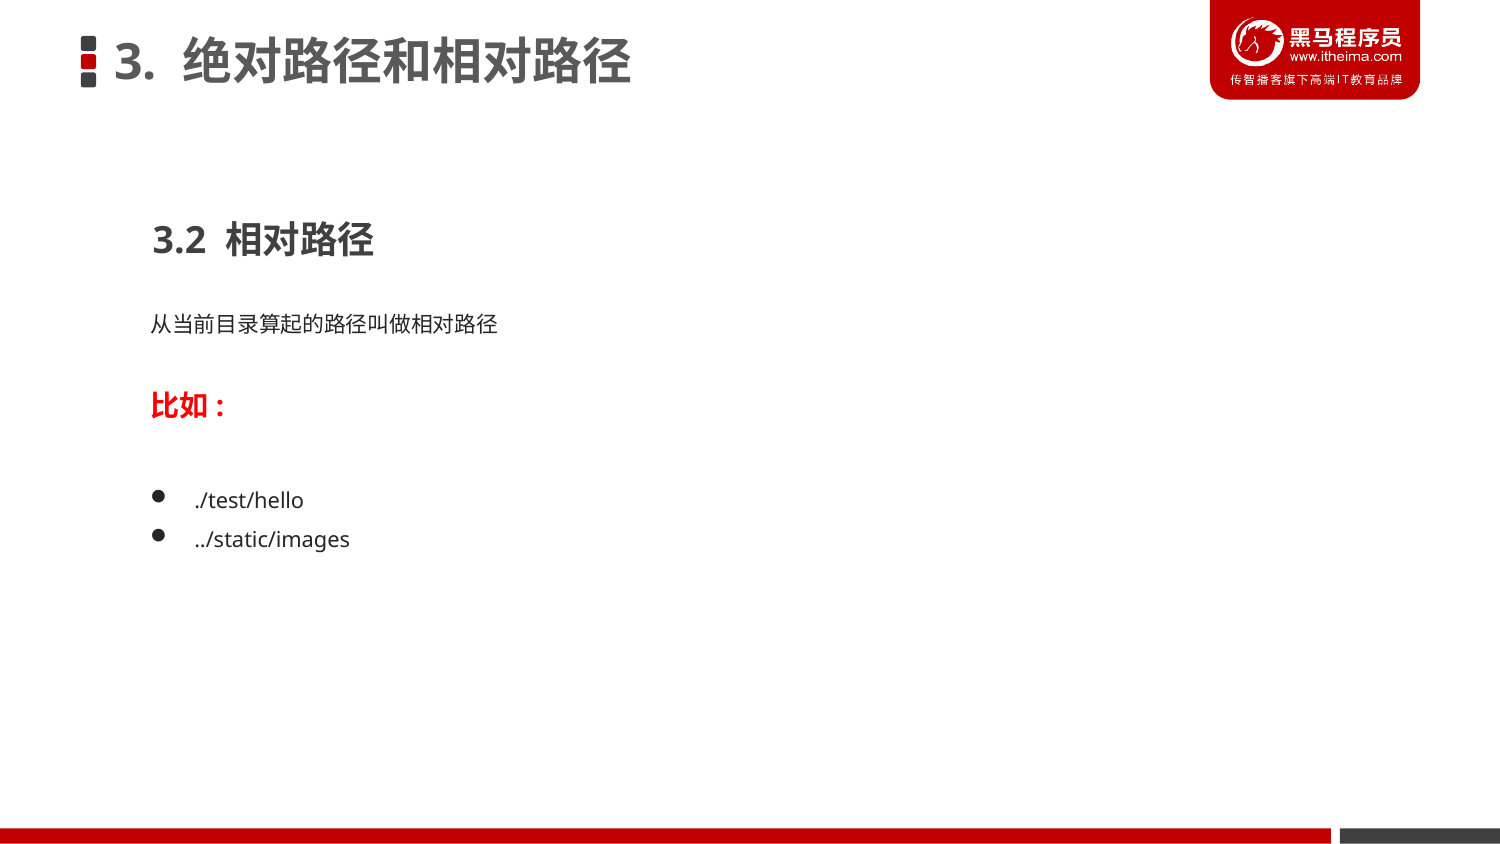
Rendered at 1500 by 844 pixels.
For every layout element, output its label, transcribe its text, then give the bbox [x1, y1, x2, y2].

picture [1212, 8, 1421, 94]
text_box 3. 绝对路径和相对路径 [103, 0, 987, 130]
text_box 比如: [135, 379, 394, 430]
text_box ./test/hello ../static/images [135, 465, 668, 560]
text_box 从当前目录算起的路径叫做相对路径 [135, 303, 1045, 345]
text_box 3.2 相对路径 [138, 185, 715, 268]
